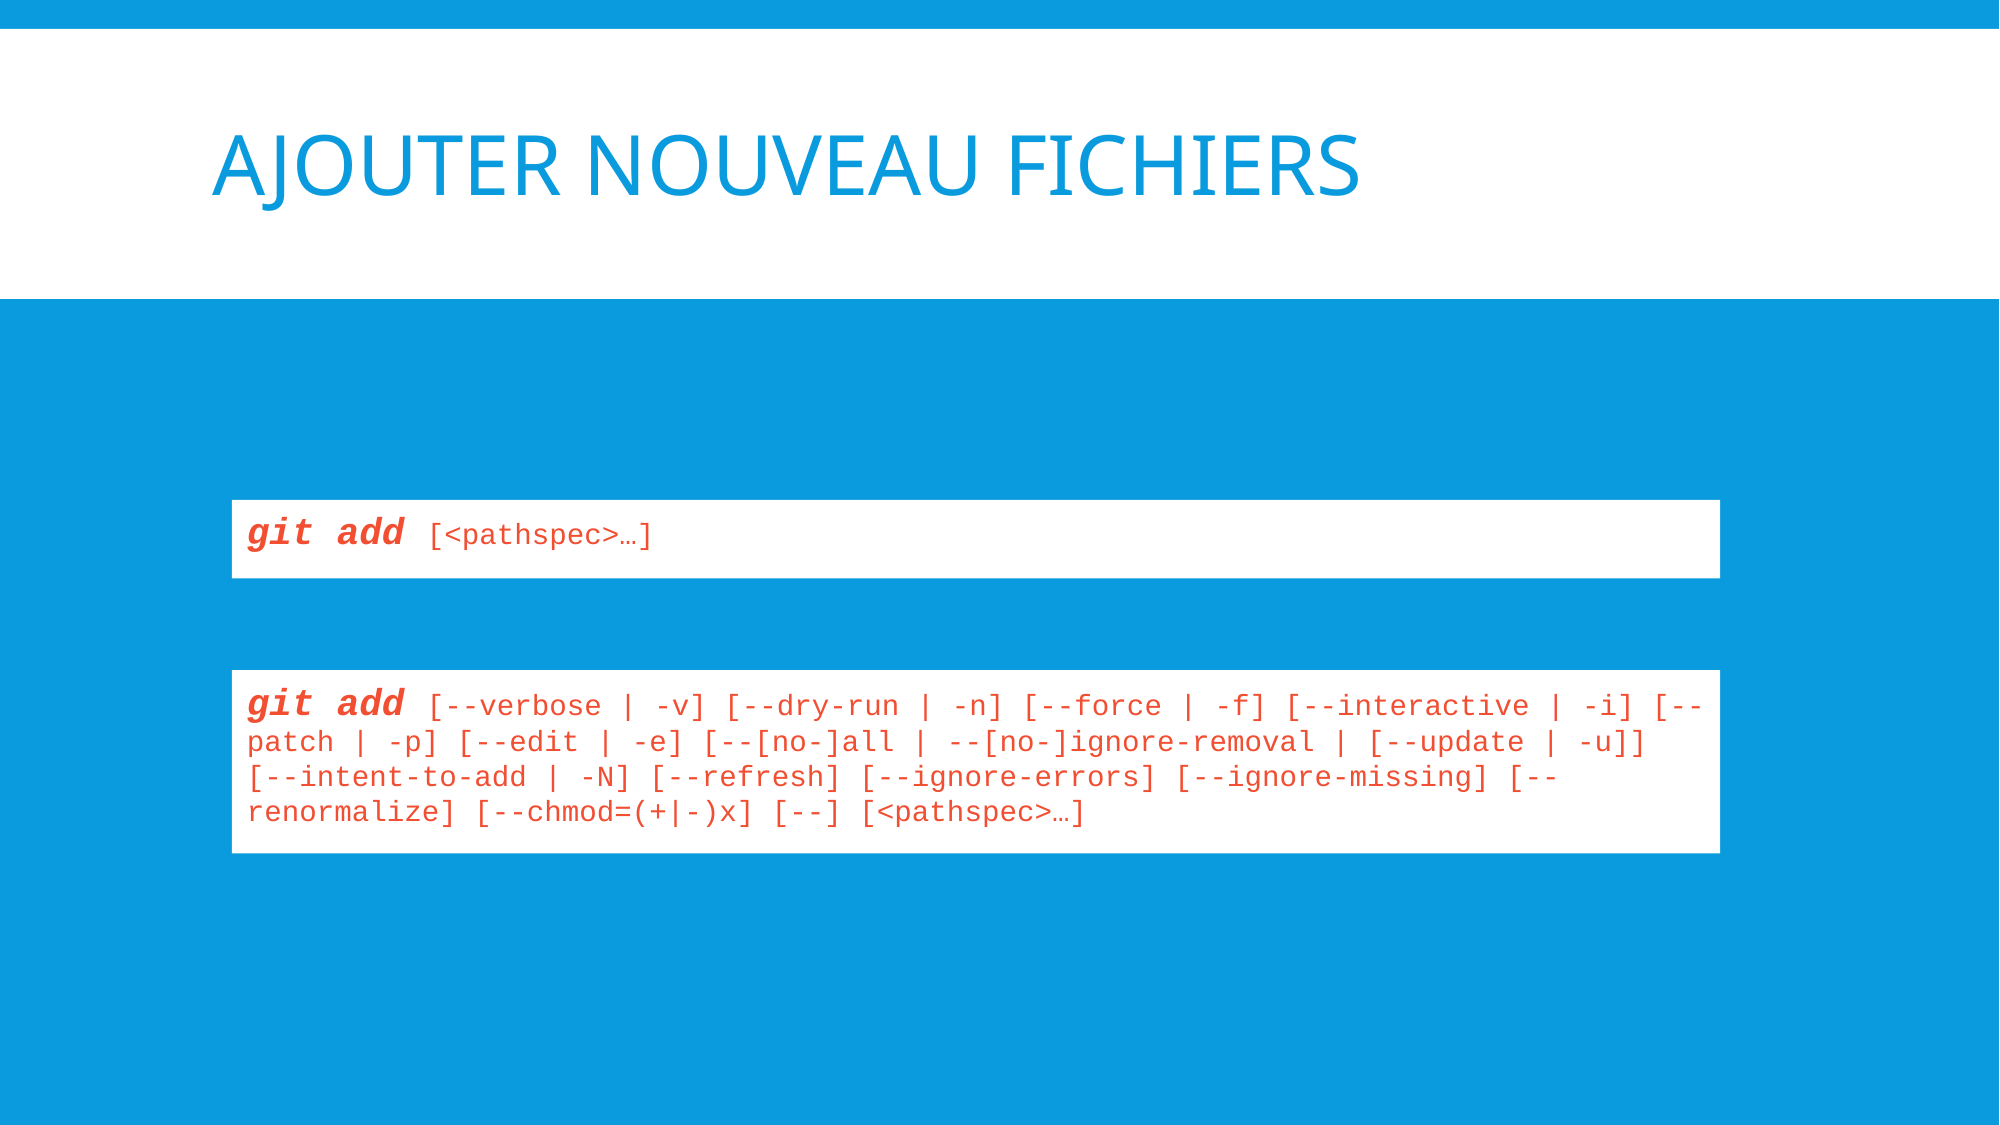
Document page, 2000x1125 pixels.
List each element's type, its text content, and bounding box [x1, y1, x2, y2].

text_box git add [--verbose | -v] [--dry-run | -n] [--force | -f] [--interactive | -i] [--patch | -p] [--edit | -e] [--[no-]all | --[no-]ignore-removal | [--update | -u]] [--intent-to-add | -N] [--refresh] [--ignore-errors] [--ignore-missing] [--renormalize] [--chmod=(+|-)x] [--] [<pathspec>…​] [231, 670, 1721, 854]
text_box git add [<pathspec>…​] [231, 499, 1721, 579]
title Ajouter nouveau fichiers [197, 46, 1802, 295]
